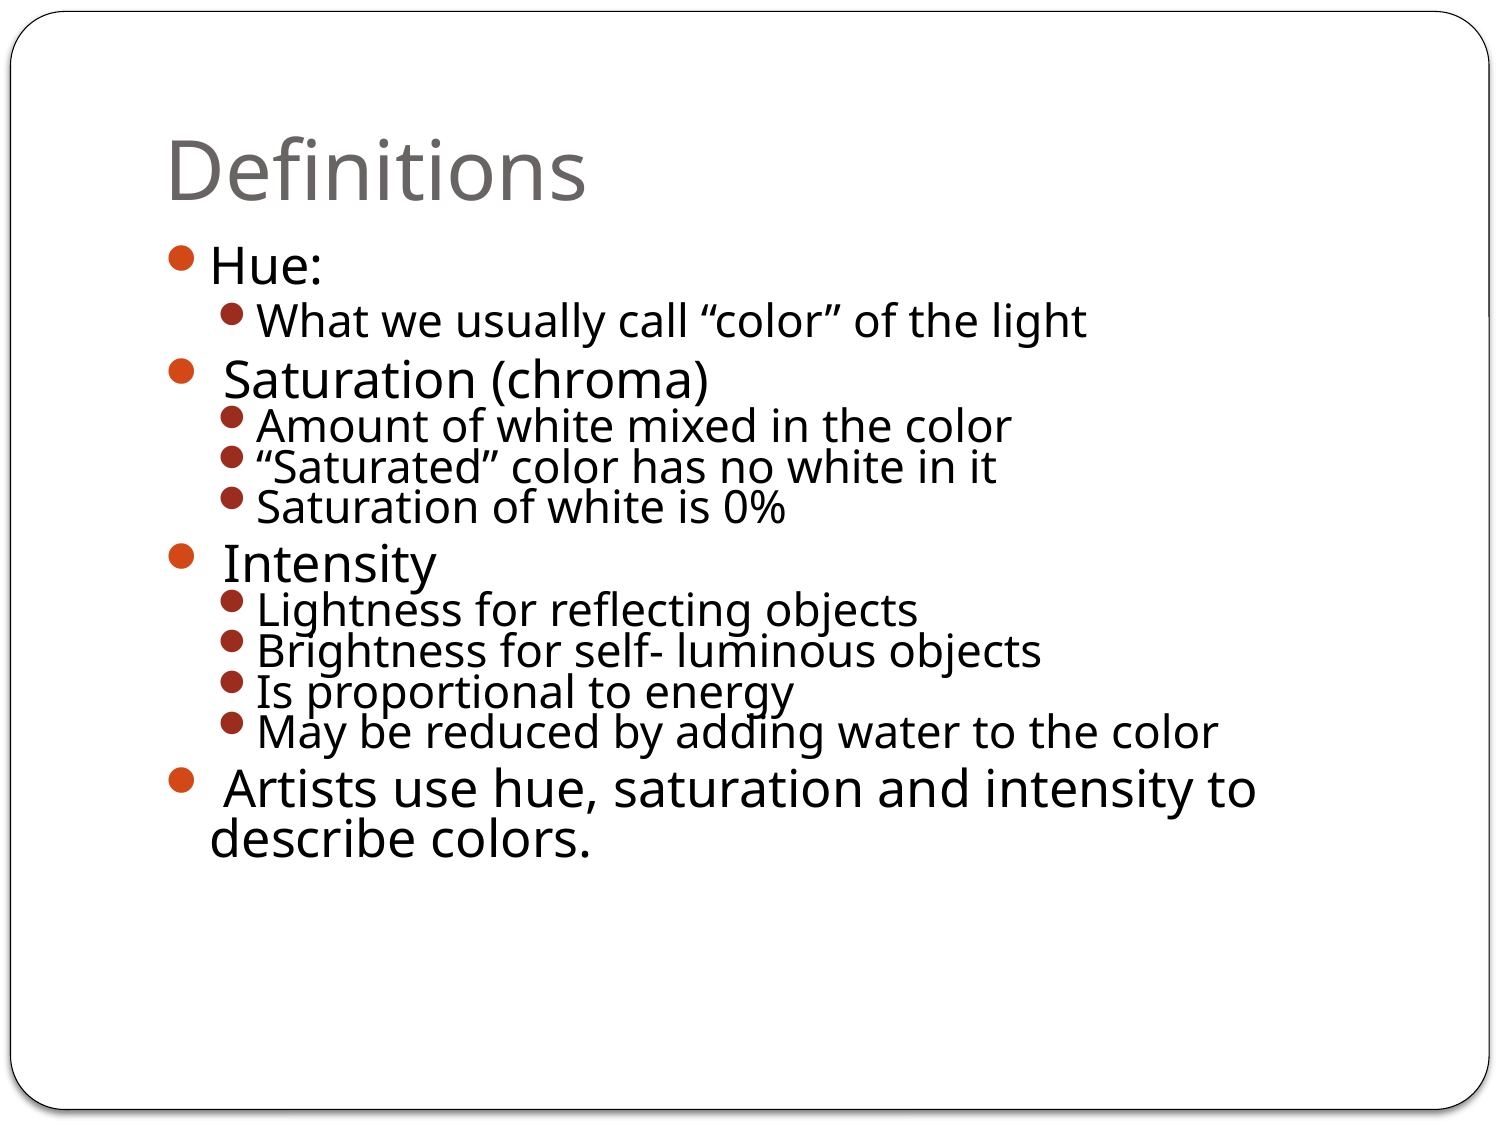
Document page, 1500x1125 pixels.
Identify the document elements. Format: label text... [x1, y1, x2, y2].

title Definitions [150, 45, 1425, 233]
list Hue: What we usually call “color” of the light Saturation (chroma) Amount of white mixed in the color “Saturated” color has no white in it Saturation of white is 0% Intensity Lightness for reflecting objects Brightness for self- luminous objects Is proportional to energy May be reduced by adding water to the color Artists use hue, saturation and intensity to describe colors. [150, 237, 1425, 988]
